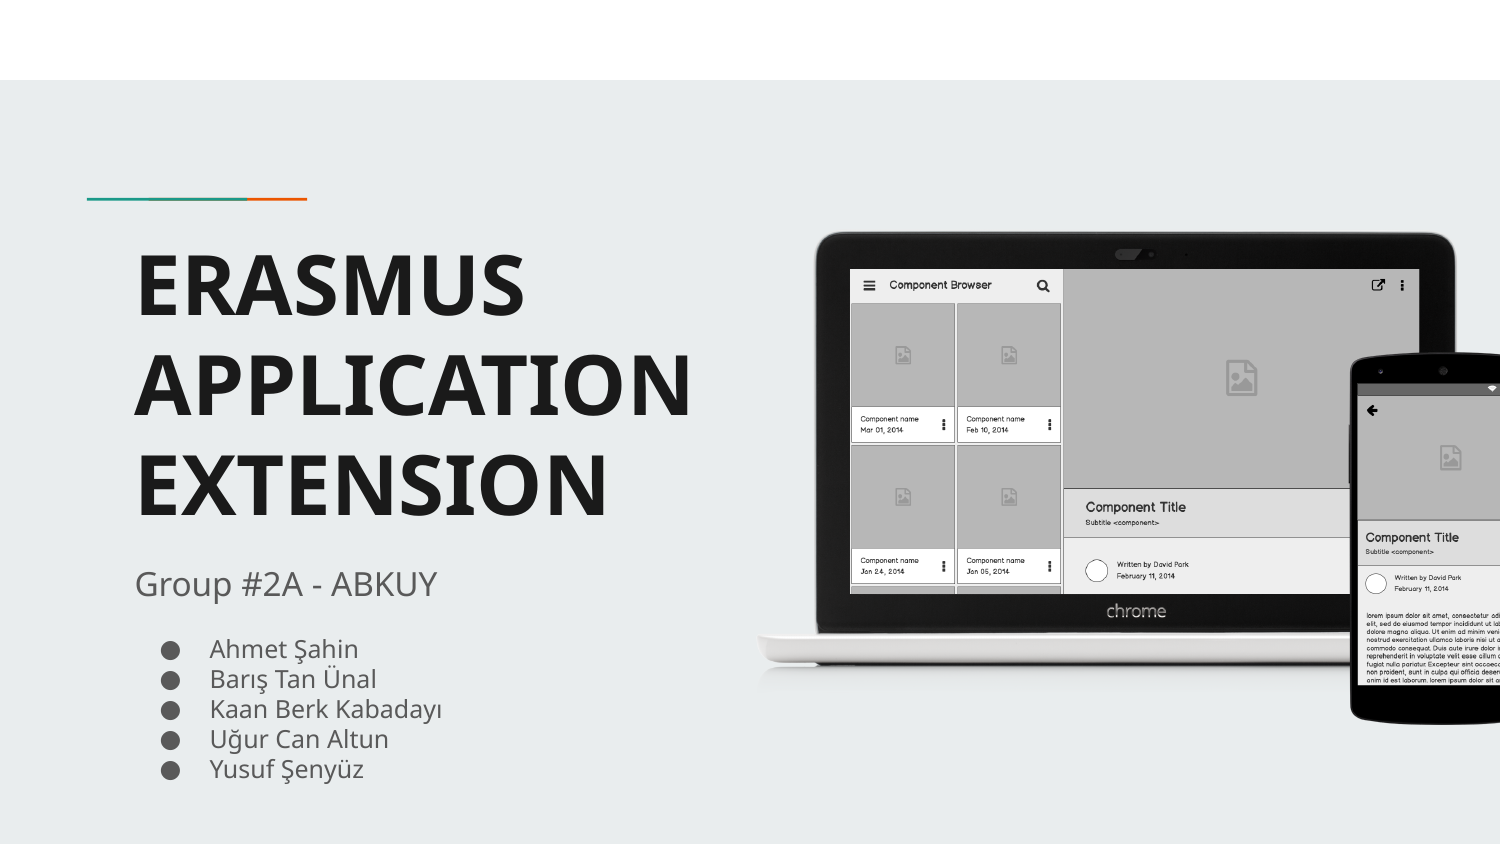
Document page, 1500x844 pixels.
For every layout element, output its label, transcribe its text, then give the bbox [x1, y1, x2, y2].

subtitle Group #2A - ABKUY Ahmet Şahin Barış Tan Ünal Kaan Berk Kabadayı Uğur Can Altun Yusuf Şenyüz [119, 548, 741, 801]
title ERASMUS APPLICATION EXTENSION [119, 216, 741, 541]
picture [755, 229, 1500, 725]
